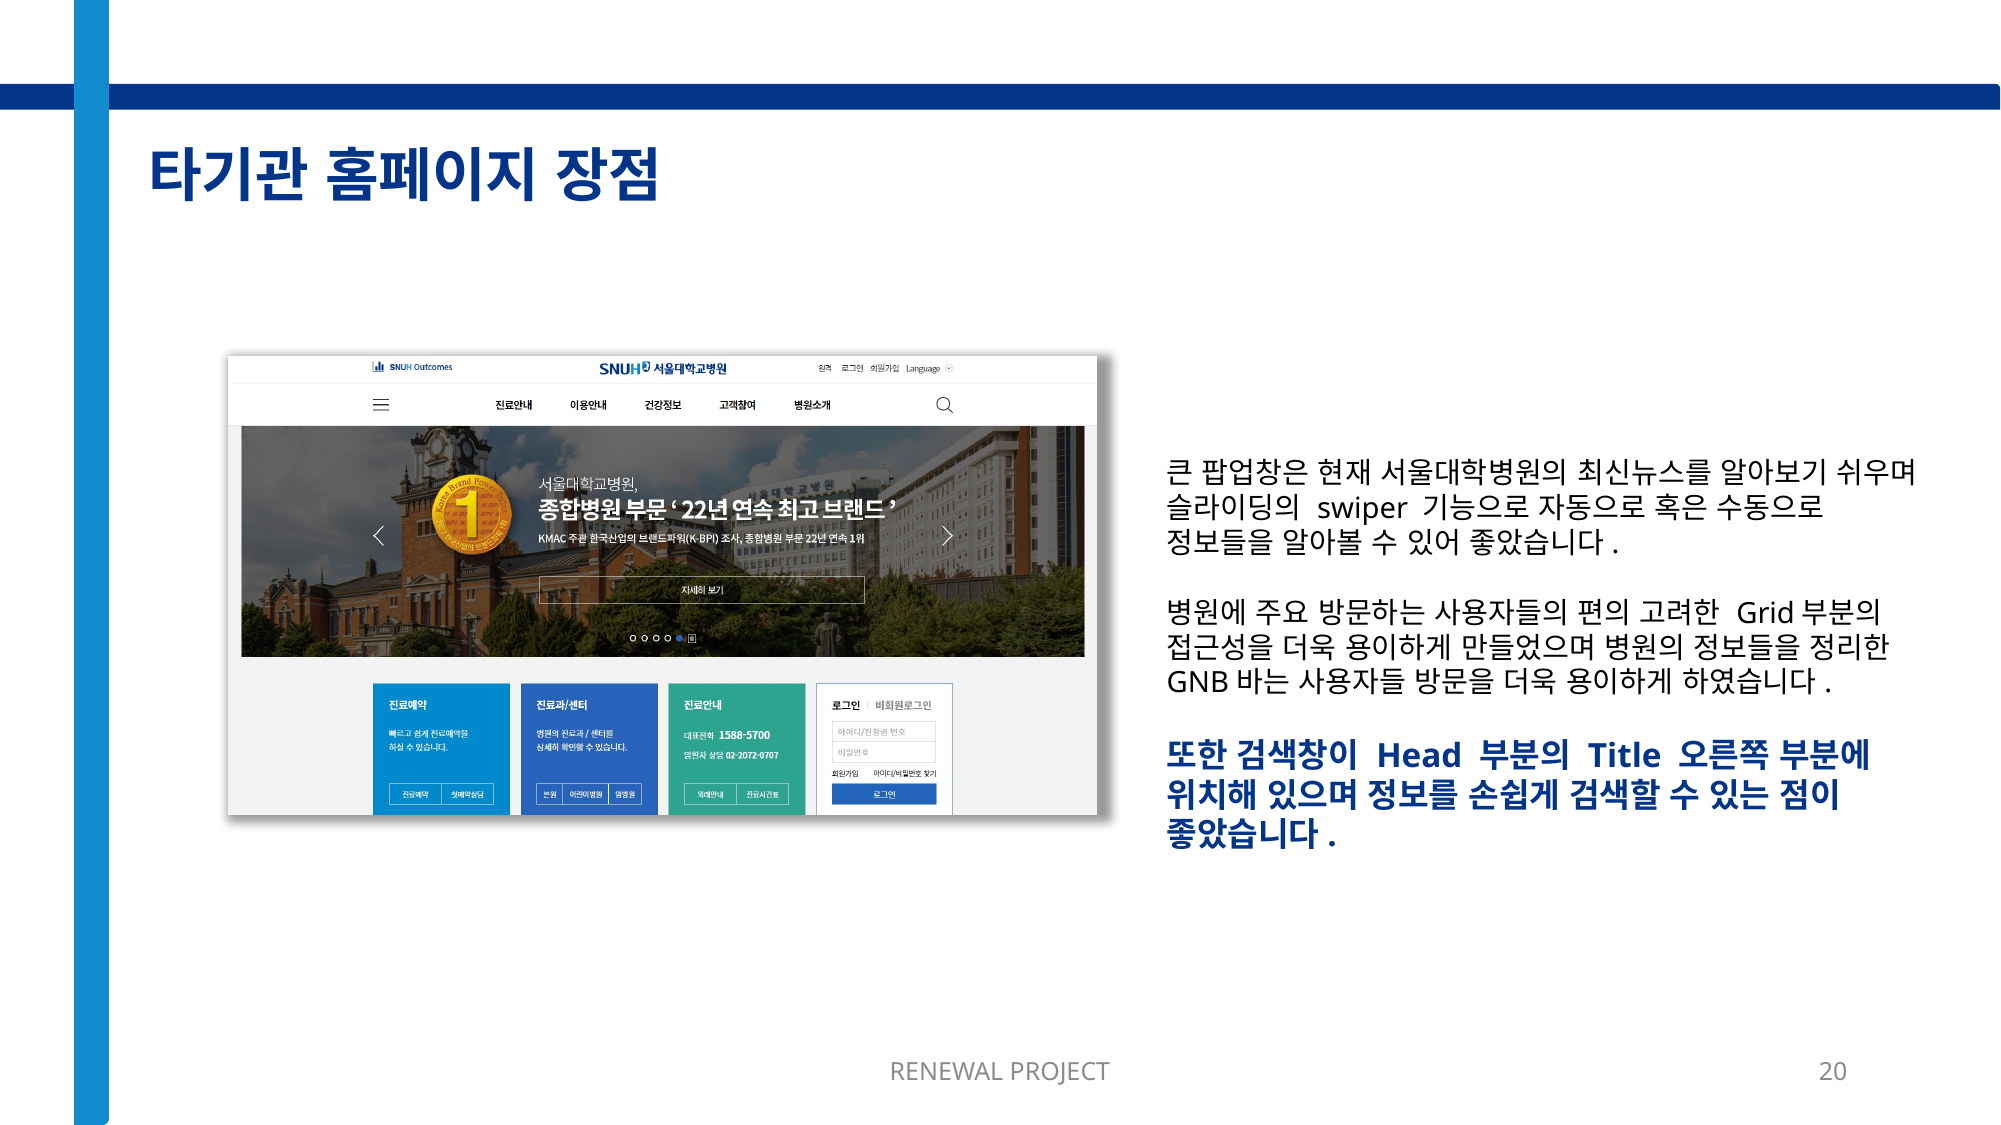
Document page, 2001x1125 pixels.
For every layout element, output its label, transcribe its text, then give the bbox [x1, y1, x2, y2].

picture [453, 792, 483, 797]
picture [391, 701, 397, 709]
picture [228, 356, 1097, 815]
picture [440, 730, 467, 737]
text_box 타기관 홈페이지 장점 [88, 130, 722, 216]
picture [417, 744, 432, 751]
picture [399, 701, 426, 709]
text_box 큰 팝업창은 현재 서울대학병원의 최신뉴스를 알아보기 쉬우며 슬라이딩의 swiper 기능으로 자동으로 혹은 수동으로 정보들을 알아볼 수 있어 좋았습니다. 병원에 주요 방문하는 사용자들의 편의 고려한 Grid부분의 접근성을 더욱 용이하게 만들었으며 병원의 정보들을 정리한 GNB바는 사용자들 방문을 더욱 용이하게 하였습니다. 또한 검색창이 Head 부분의 Title 오른쪽 부분에 위치해 있으며 정보를 손쉽게 검색할 수 있는 점이 좋았습니다. [1151, 446, 1946, 861]
footer RENEWAL PROJECT [662, 1042, 1338, 1103]
picture [404, 792, 427, 797]
slide_number 20 [1412, 1042, 1863, 1103]
